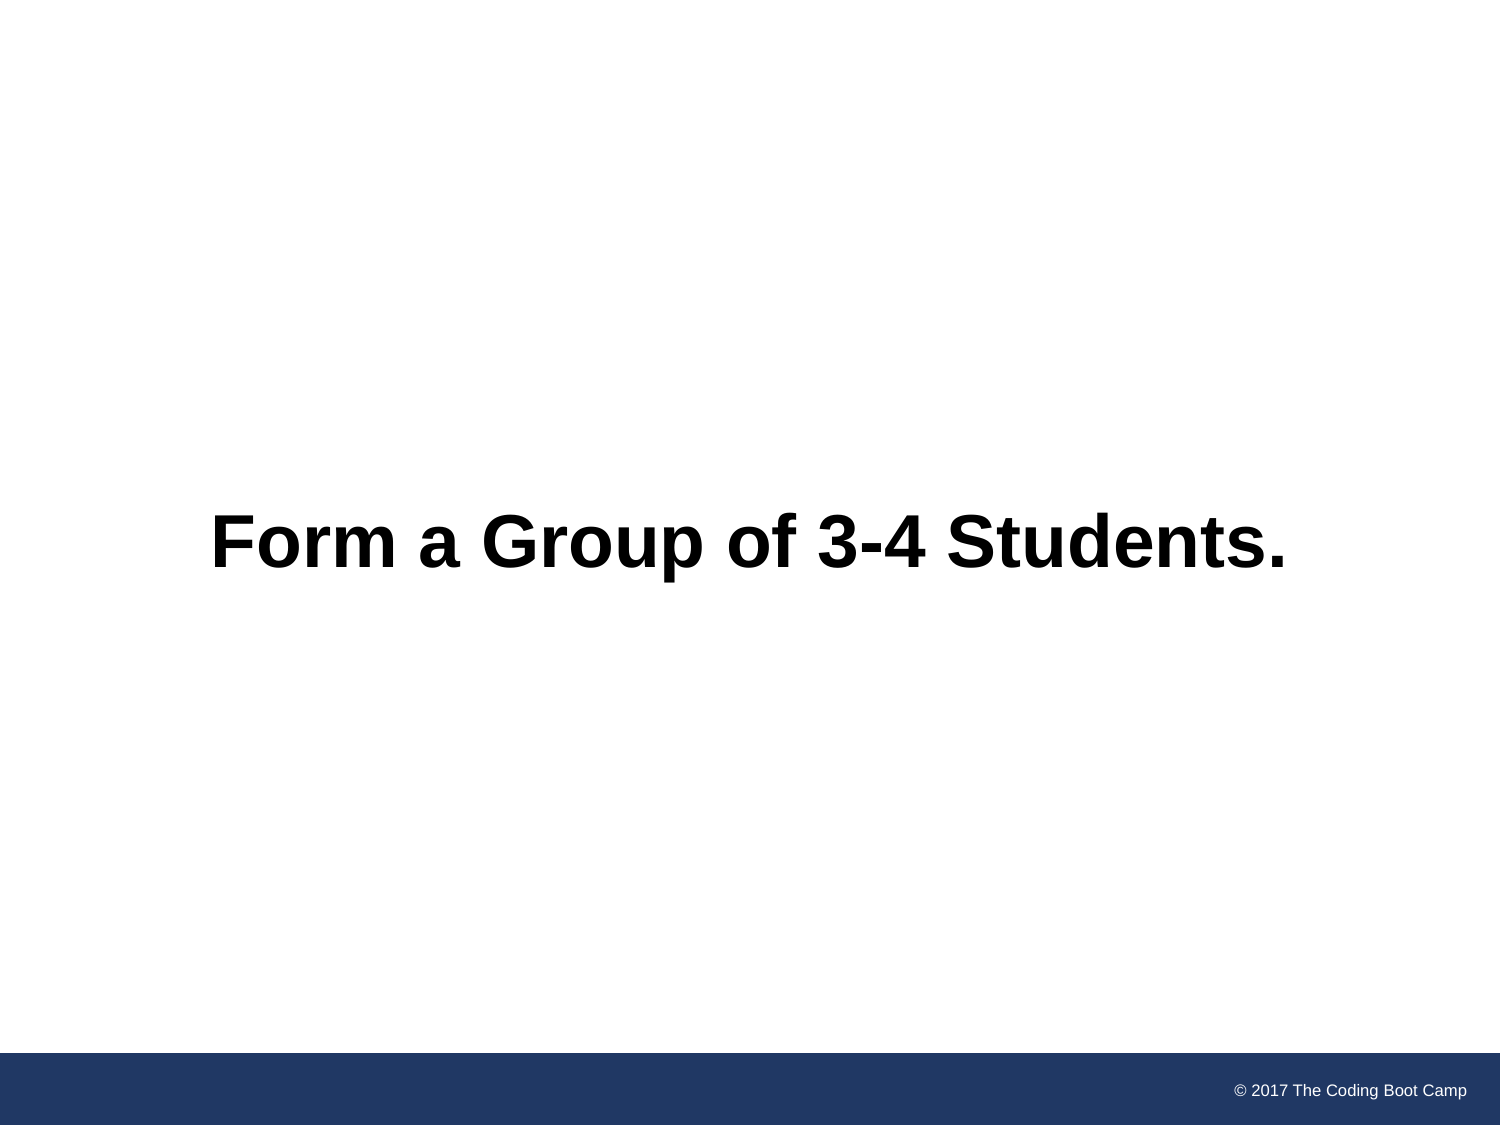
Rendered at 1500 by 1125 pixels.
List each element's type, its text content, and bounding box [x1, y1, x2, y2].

title Form a Group of 3-4 Students. [0, 412, 1500, 675]
